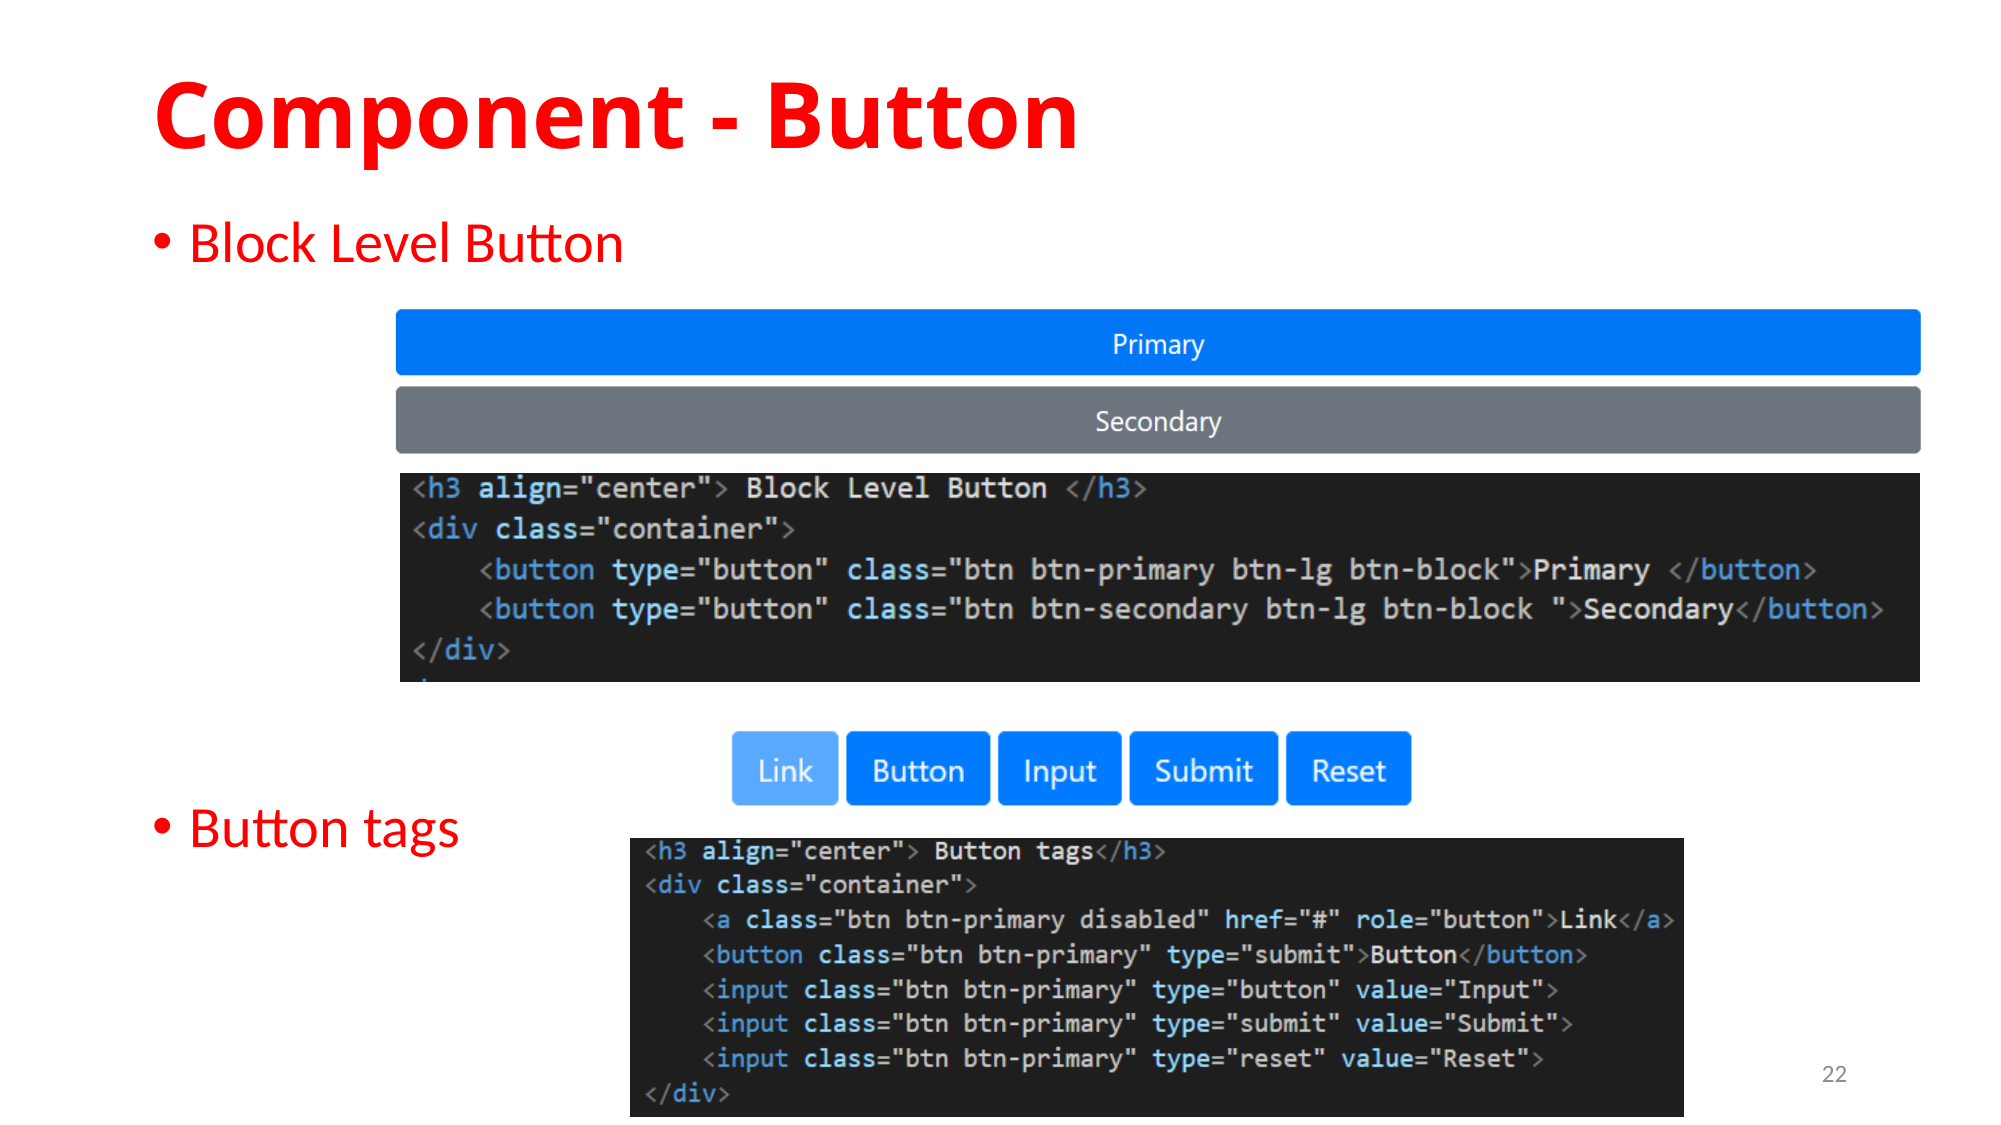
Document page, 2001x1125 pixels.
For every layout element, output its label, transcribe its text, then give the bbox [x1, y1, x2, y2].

list Block Level Button Button tags [137, 204, 1910, 1125]
picture [385, 297, 1934, 467]
picture [712, 711, 1468, 823]
picture [629, 838, 1684, 1117]
picture [400, 473, 1920, 682]
title Component - Button [137, 9, 1863, 204]
slide_number 22 [1684, 1042, 1863, 1103]
